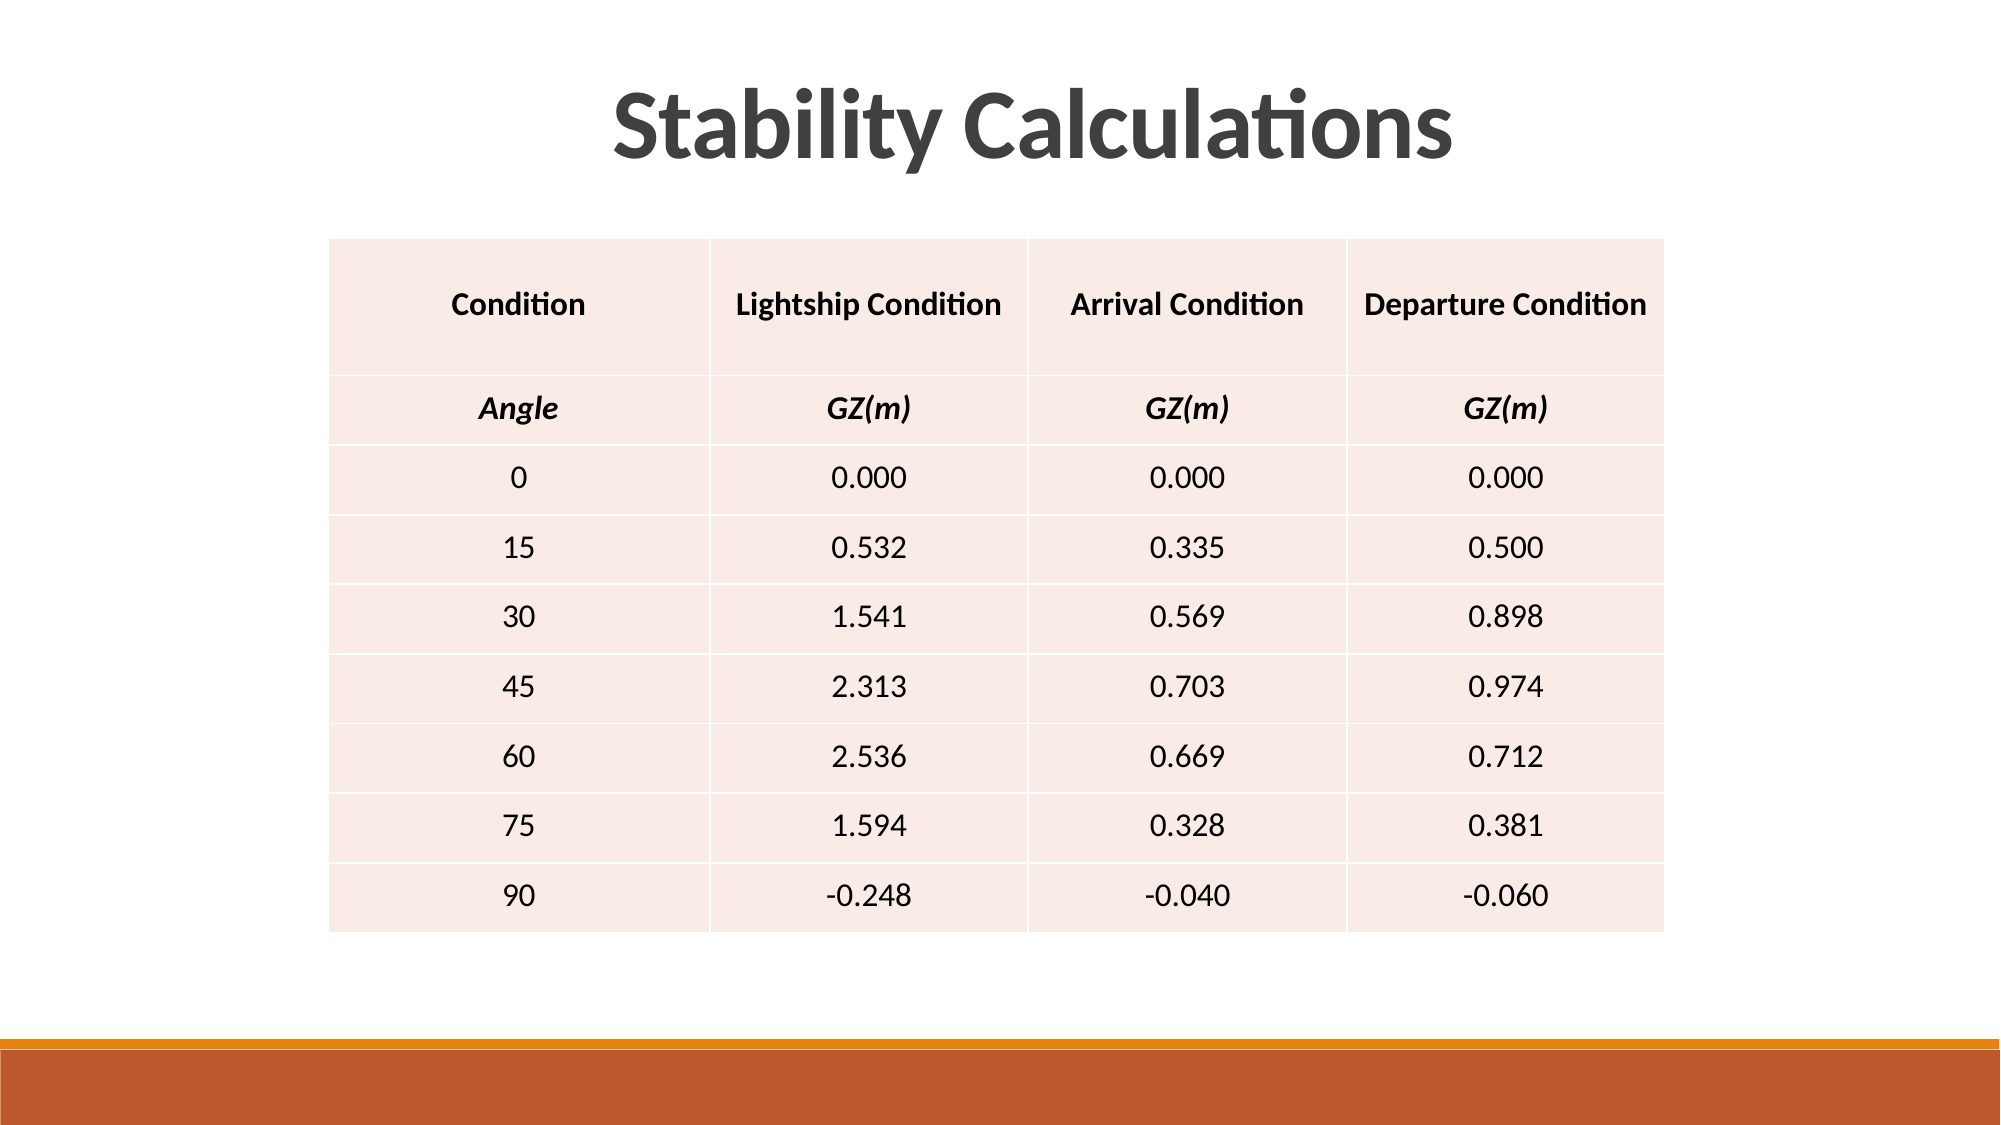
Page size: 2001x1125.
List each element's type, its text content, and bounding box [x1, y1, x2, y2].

table_cell 60 [329, 724, 709, 792]
table_cell 30 [329, 585, 709, 653]
table_cell 1.594 [711, 794, 1027, 862]
table_cell 0.328 [1029, 794, 1346, 862]
table_header Arrival Condition [1029, 239, 1346, 375]
table_cell 0.500 [1348, 516, 1664, 583]
table_cell 0.381 [1348, 794, 1664, 862]
table_header Condition [329, 239, 709, 375]
table_cell 0.703 [1029, 655, 1346, 723]
table_cell 0.569 [1029, 585, 1346, 653]
table_cell -0.060 [1348, 864, 1664, 932]
table_cell 0.712 [1348, 724, 1664, 792]
table_cell 2.313 [711, 655, 1027, 723]
table_header Lightship Condition [711, 239, 1027, 375]
table_cell 0.335 [1029, 516, 1346, 583]
table_header Departure Condition [1348, 239, 1664, 375]
table_cell 0.000 [1348, 446, 1664, 514]
table_cell 0.974 [1348, 655, 1664, 723]
table_cell 0.532 [711, 516, 1027, 583]
table_cell GZ(m) [1029, 376, 1346, 444]
table_cell 75 [329, 794, 709, 862]
table_cell GZ(m) [711, 376, 1027, 444]
table_cell -0.040 [1029, 864, 1346, 932]
table_cell 2.536 [711, 724, 1027, 792]
table_cell Angle [329, 376, 709, 444]
table_cell 0.000 [1029, 446, 1346, 514]
table_cell 0.000 [711, 446, 1027, 514]
table_cell 15 [329, 516, 709, 583]
table_cell 0.669 [1029, 724, 1346, 792]
table_cell 90 [329, 864, 709, 932]
table_cell -0.248 [711, 864, 1027, 932]
text_box Stability Calculations [208, 69, 1859, 308]
table_cell 0 [329, 446, 709, 514]
table_cell 45 [329, 655, 709, 723]
table_cell 0.898 [1348, 585, 1664, 653]
table_cell 1.541 [711, 585, 1027, 653]
table_cell GZ(m) [1348, 376, 1664, 444]
